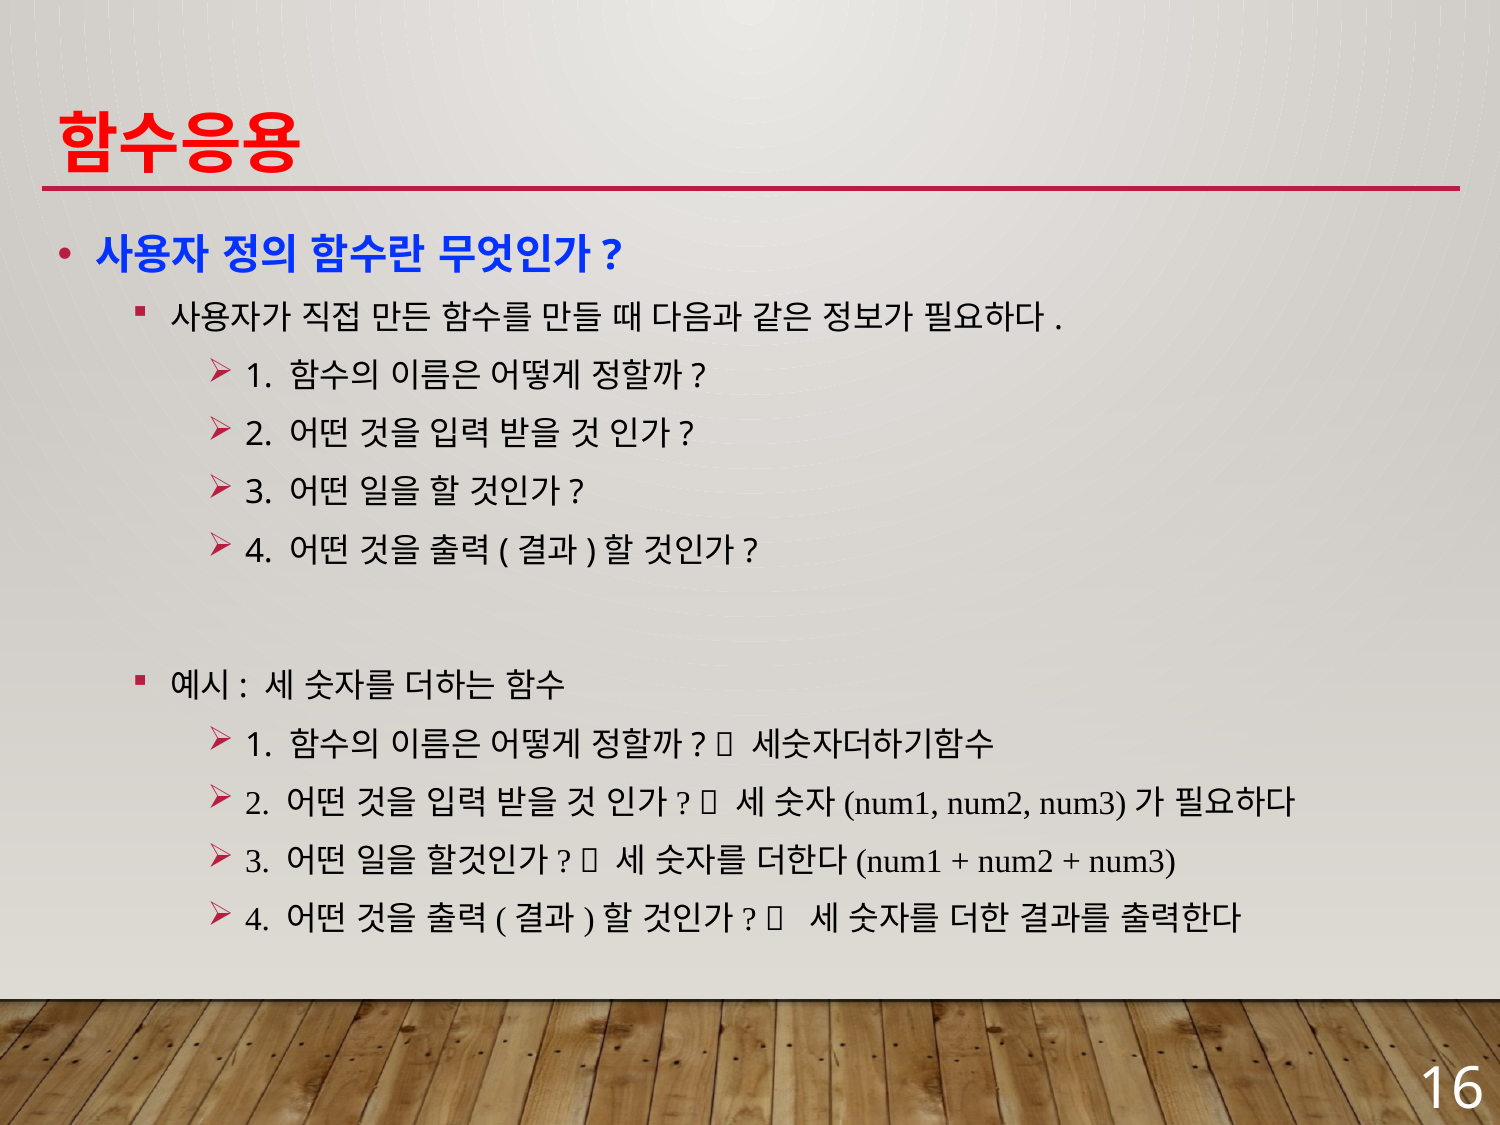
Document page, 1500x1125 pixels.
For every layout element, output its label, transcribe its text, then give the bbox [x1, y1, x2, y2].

picture [0, 999, 1500, 1125]
list 사용자 정의 함수란 무엇인가? 사용자가 직접 만든 함수를 만들 때 다음과 같은 정보가 필요하다. 1. 함수의 이름은 어떻게 정할까? 2. 어떤 것을 입력 받을 것 인가? 3. 어떤 일을 할 것인가? 4. 어떤 것을 출력(결과)할 것인가? 예시: 세 숫자를 더하는 함수 1. 함수의 이름은 어떻게 정할까?  세숫자더하기함수 2. 어떤 것을 입력 받을 것 인가?  세 숫자(num1, num2, num3)가 필요하다 3. 어떤 일을 할것인가?  세 숫자를 더한다(num1 + num2 + num3) 4. 어떤 것을 출력(결과)할 것인가?  세 숫자를 더한 결과를 출력한다 [42, 210, 1461, 993]
title 함수응용 [42, 16, 1461, 189]
